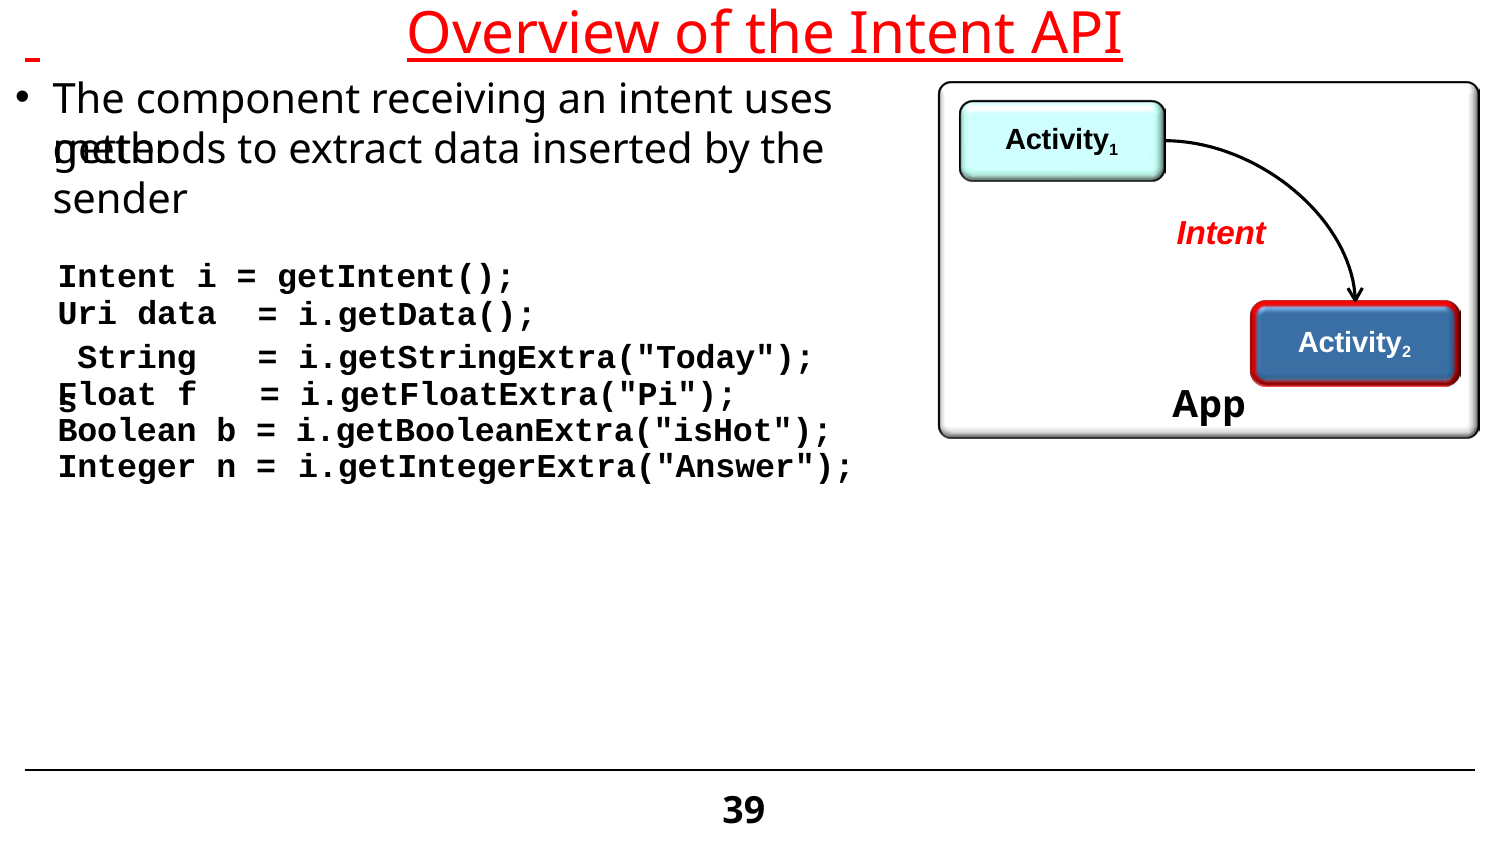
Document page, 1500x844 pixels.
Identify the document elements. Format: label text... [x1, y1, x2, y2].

title Overview of the Intent API [22, 0, 1478, 136]
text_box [1162, 138, 1365, 303]
text_box Activity1 [998, 118, 1127, 159]
text_box Uri data String s [55, 285, 220, 369]
text_box Activity2 [1291, 320, 1420, 362]
text_box [937, 81, 1480, 439]
text_box methods to extract data inserted by the sender Intent i = getIntent(); [50, 136, 922, 294]
text_box [958, 99, 1166, 182]
text_box = i.getData(); = i.getStringExtra("Today"); [255, 285, 821, 376]
text_box [1249, 300, 1461, 387]
text_box App [1170, 378, 1248, 426]
slide_number 38 [716, 783, 777, 844]
text_box Float f = i.getFloatExtra("Pi"); [55, 369, 741, 405]
text_box Boolean b = i.getBooleanExtra("isHot"); Integer n = i.getIntegerExtra("Answer"); [55, 405, 862, 485]
text_box The component receiving an intent uses getter [12, 69, 50, 172]
